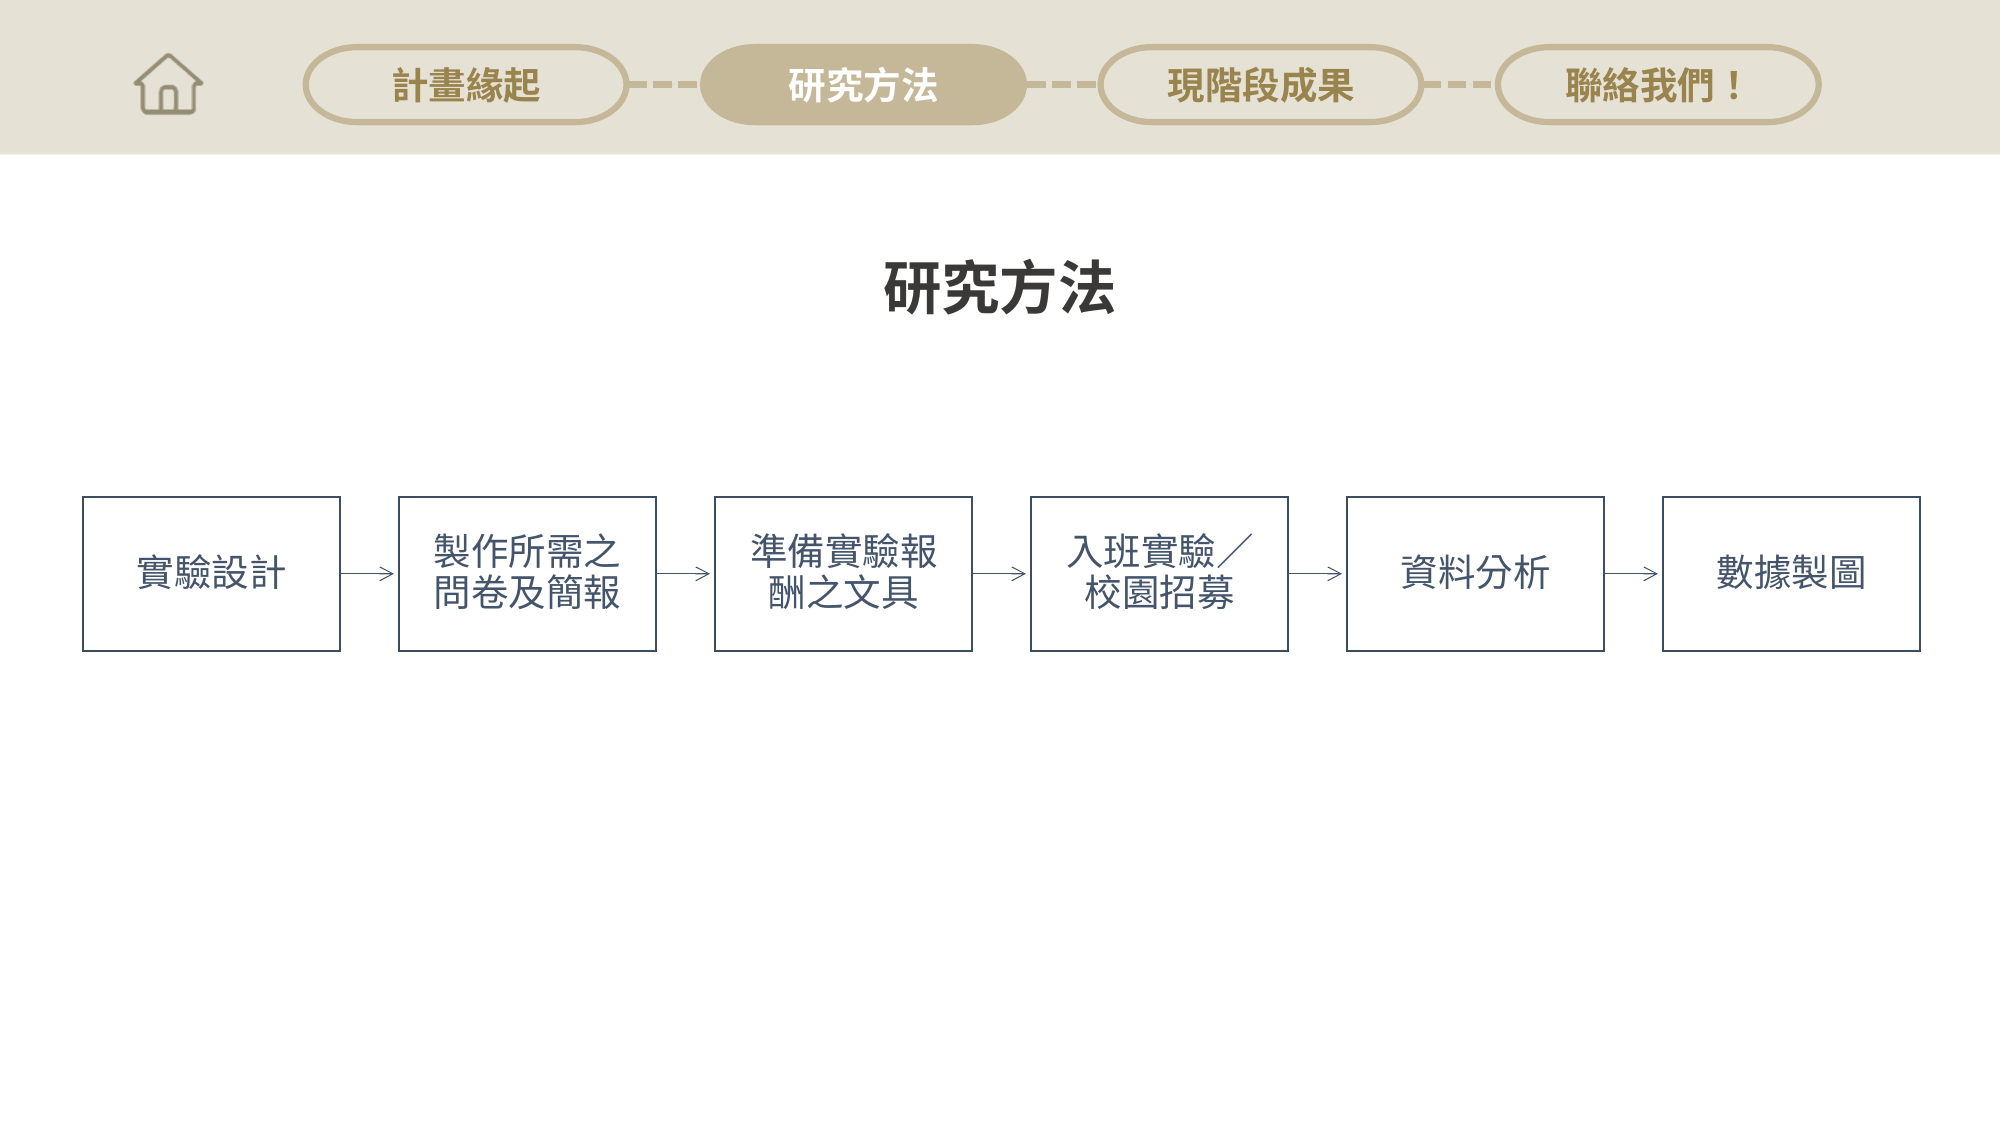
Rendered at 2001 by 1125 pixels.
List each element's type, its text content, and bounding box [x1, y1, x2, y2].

text_box 現階段成果 [1120, 54, 1402, 114]
text_box [1099, 46, 1423, 124]
text_box [0, 0, 2000, 155]
text_box 聯絡我們！ [1517, 54, 1800, 114]
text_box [80, 428, 1923, 720]
text_box [702, 46, 1025, 124]
text_box 計畫緣起 [325, 54, 608, 114]
text_box 研究方法 [723, 54, 1005, 114]
text_box [304, 46, 628, 124]
picture [118, 32, 227, 137]
text_box 研究方法 [117, 240, 1883, 427]
text_box [1496, 46, 1820, 124]
